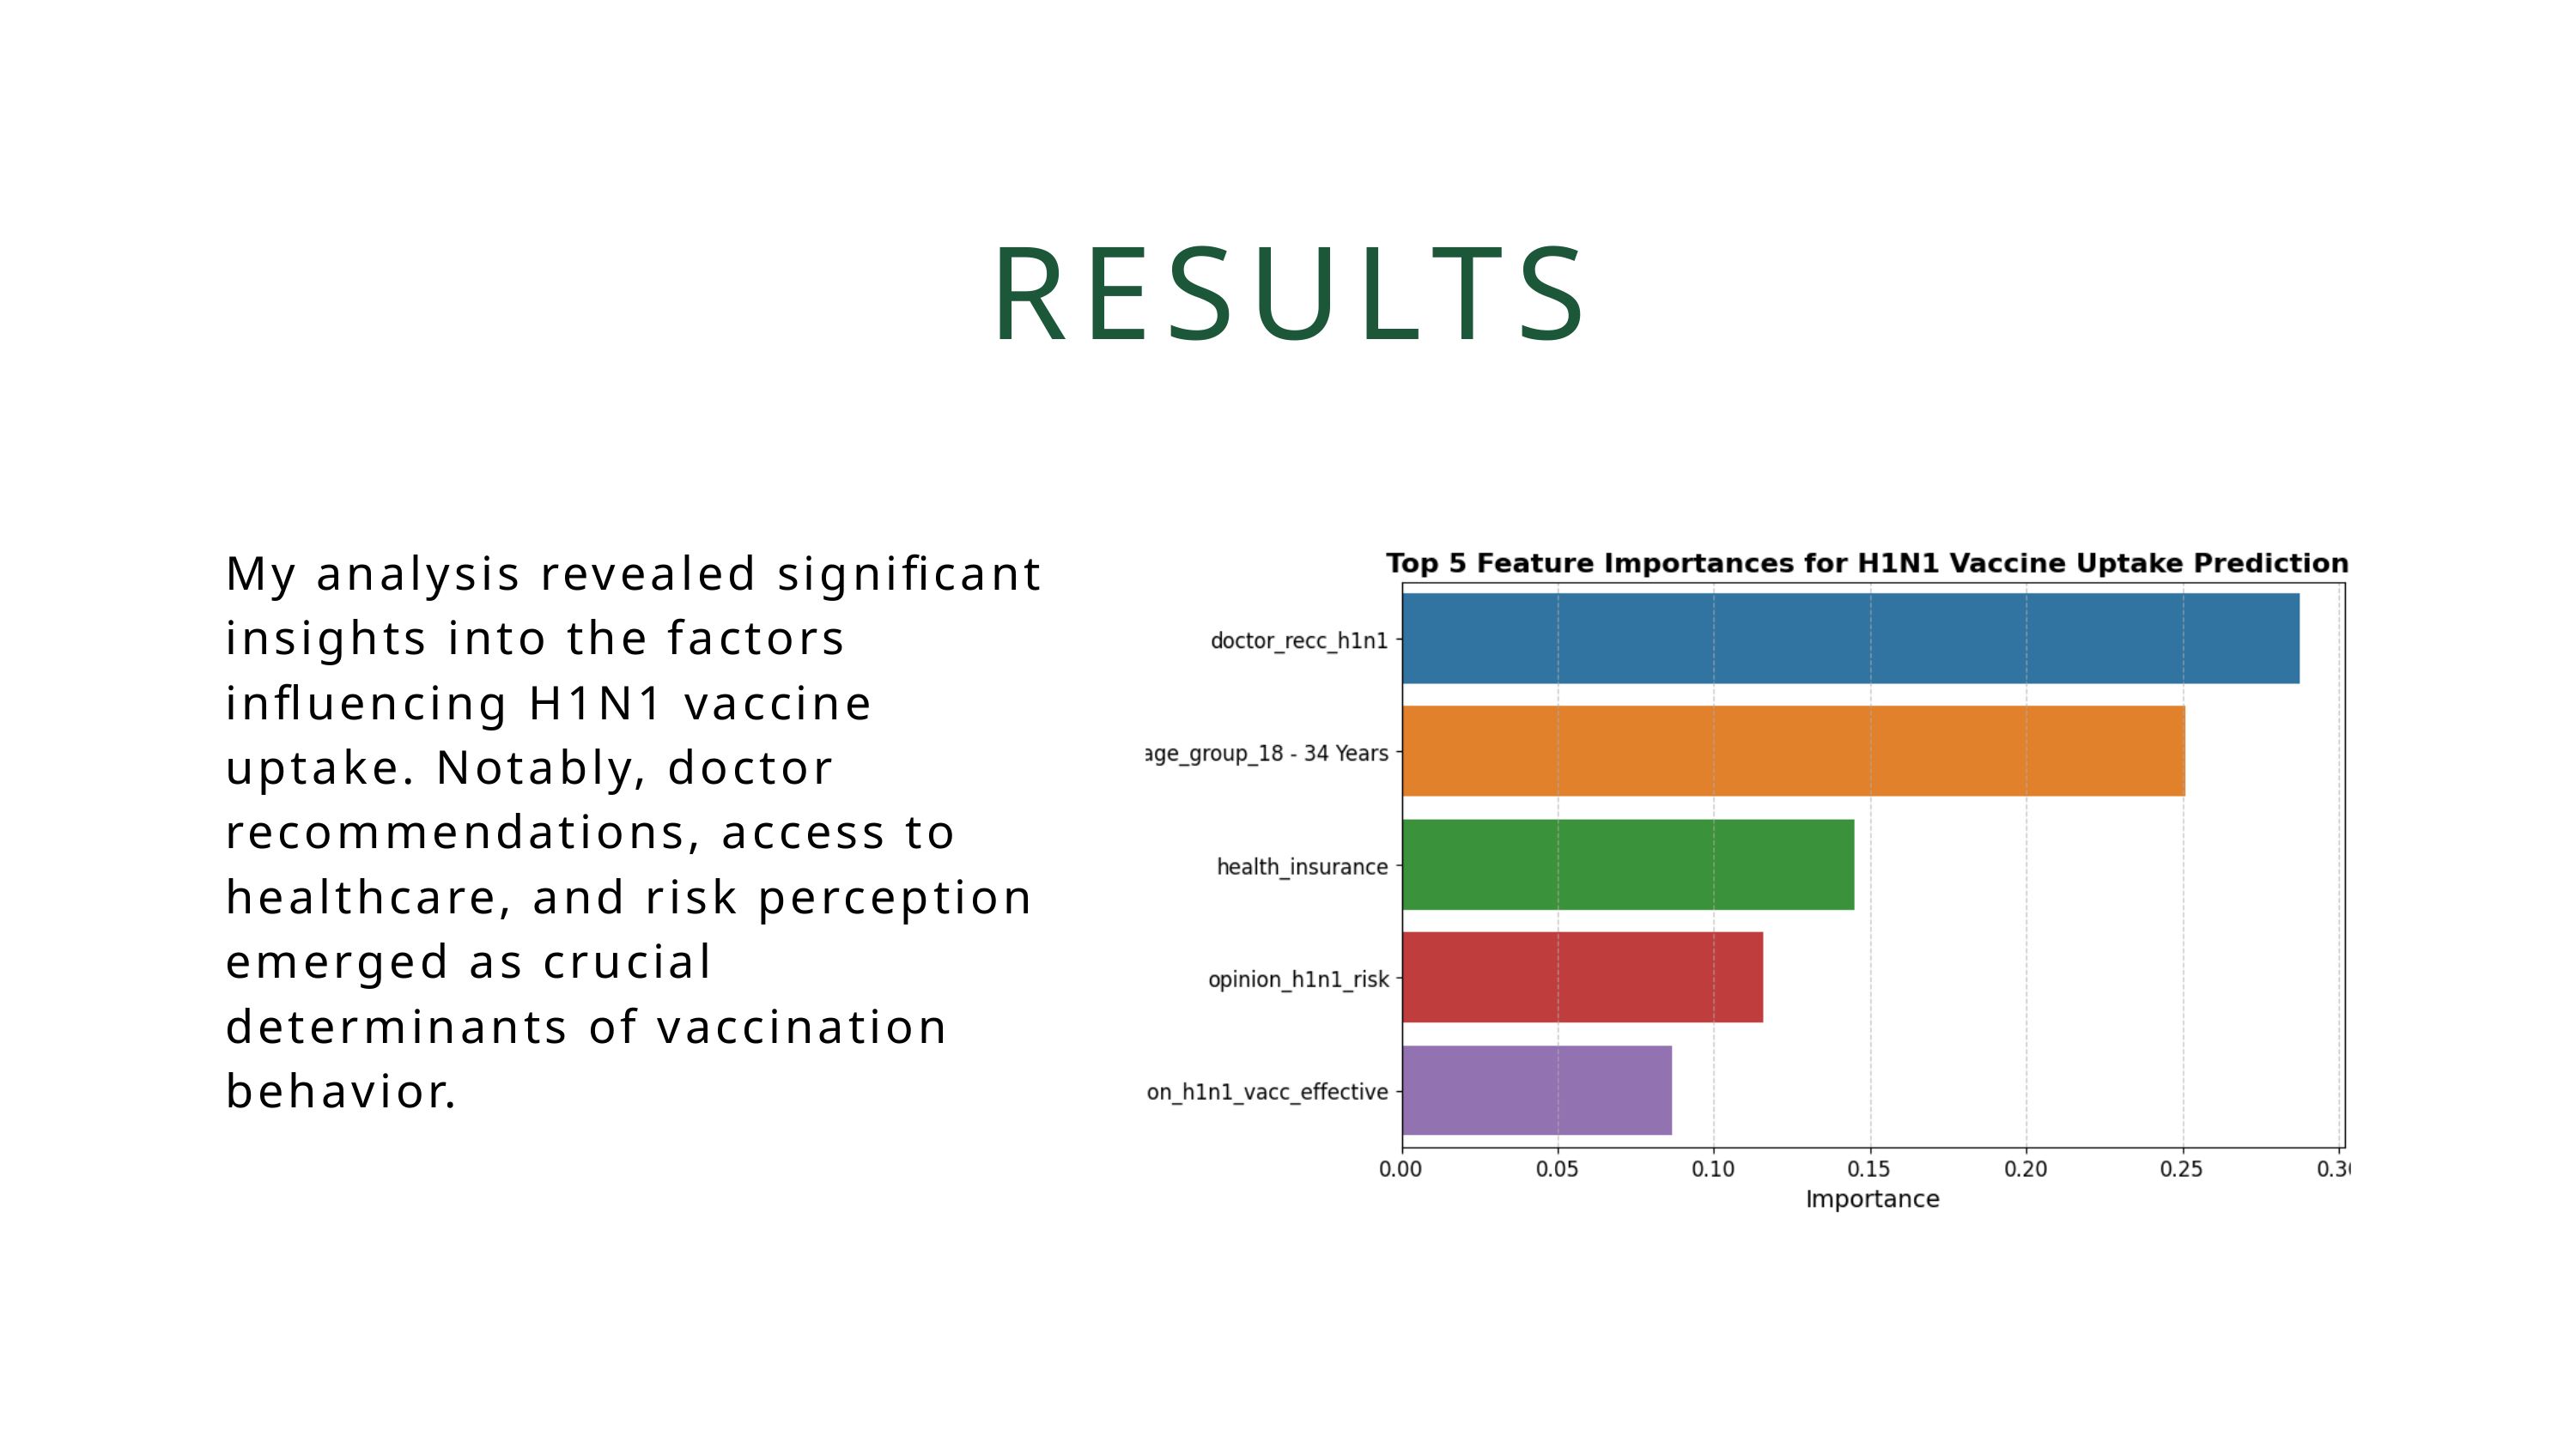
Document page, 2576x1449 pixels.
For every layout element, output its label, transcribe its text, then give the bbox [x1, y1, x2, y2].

text_box My analysis revealed significant insights into the factors influencing H1N1 vaccine uptake. Notably, doctor recommendations, access to healthcare, and risk perception emerged as crucial determinants of vaccination behavior. [225, 534, 1074, 1118]
text_box [1145, 541, 2351, 1224]
text_box RESULTS [225, 210, 2351, 366]
